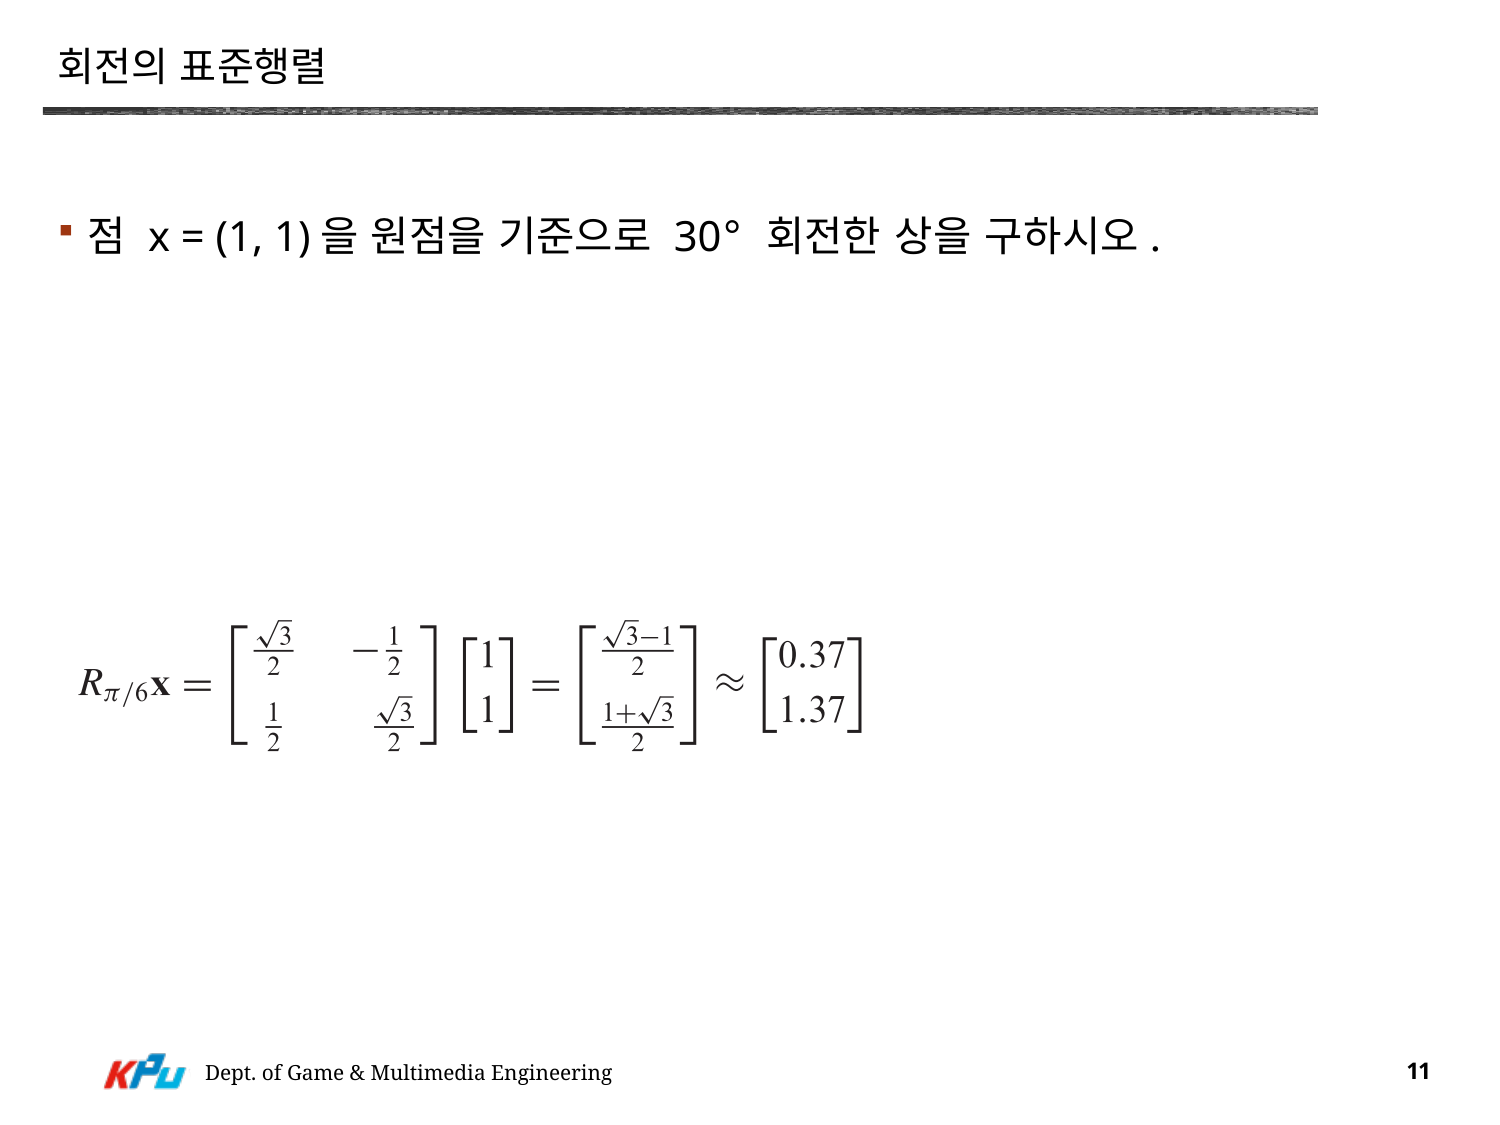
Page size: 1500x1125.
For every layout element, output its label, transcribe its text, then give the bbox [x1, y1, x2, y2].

footer Dept. of Game & Multimedia Engineering [190, 1042, 879, 1103]
title 회전의 표준행렬 [42, 39, 1458, 98]
list 점 x = (1, 1)을 원점을 기준으로 30° 회전한 상을 구하시오. [42, 207, 1458, 1013]
picture [70, 608, 872, 760]
picture [92, 1030, 191, 1120]
slide_number 11 [1379, 1042, 1459, 1103]
